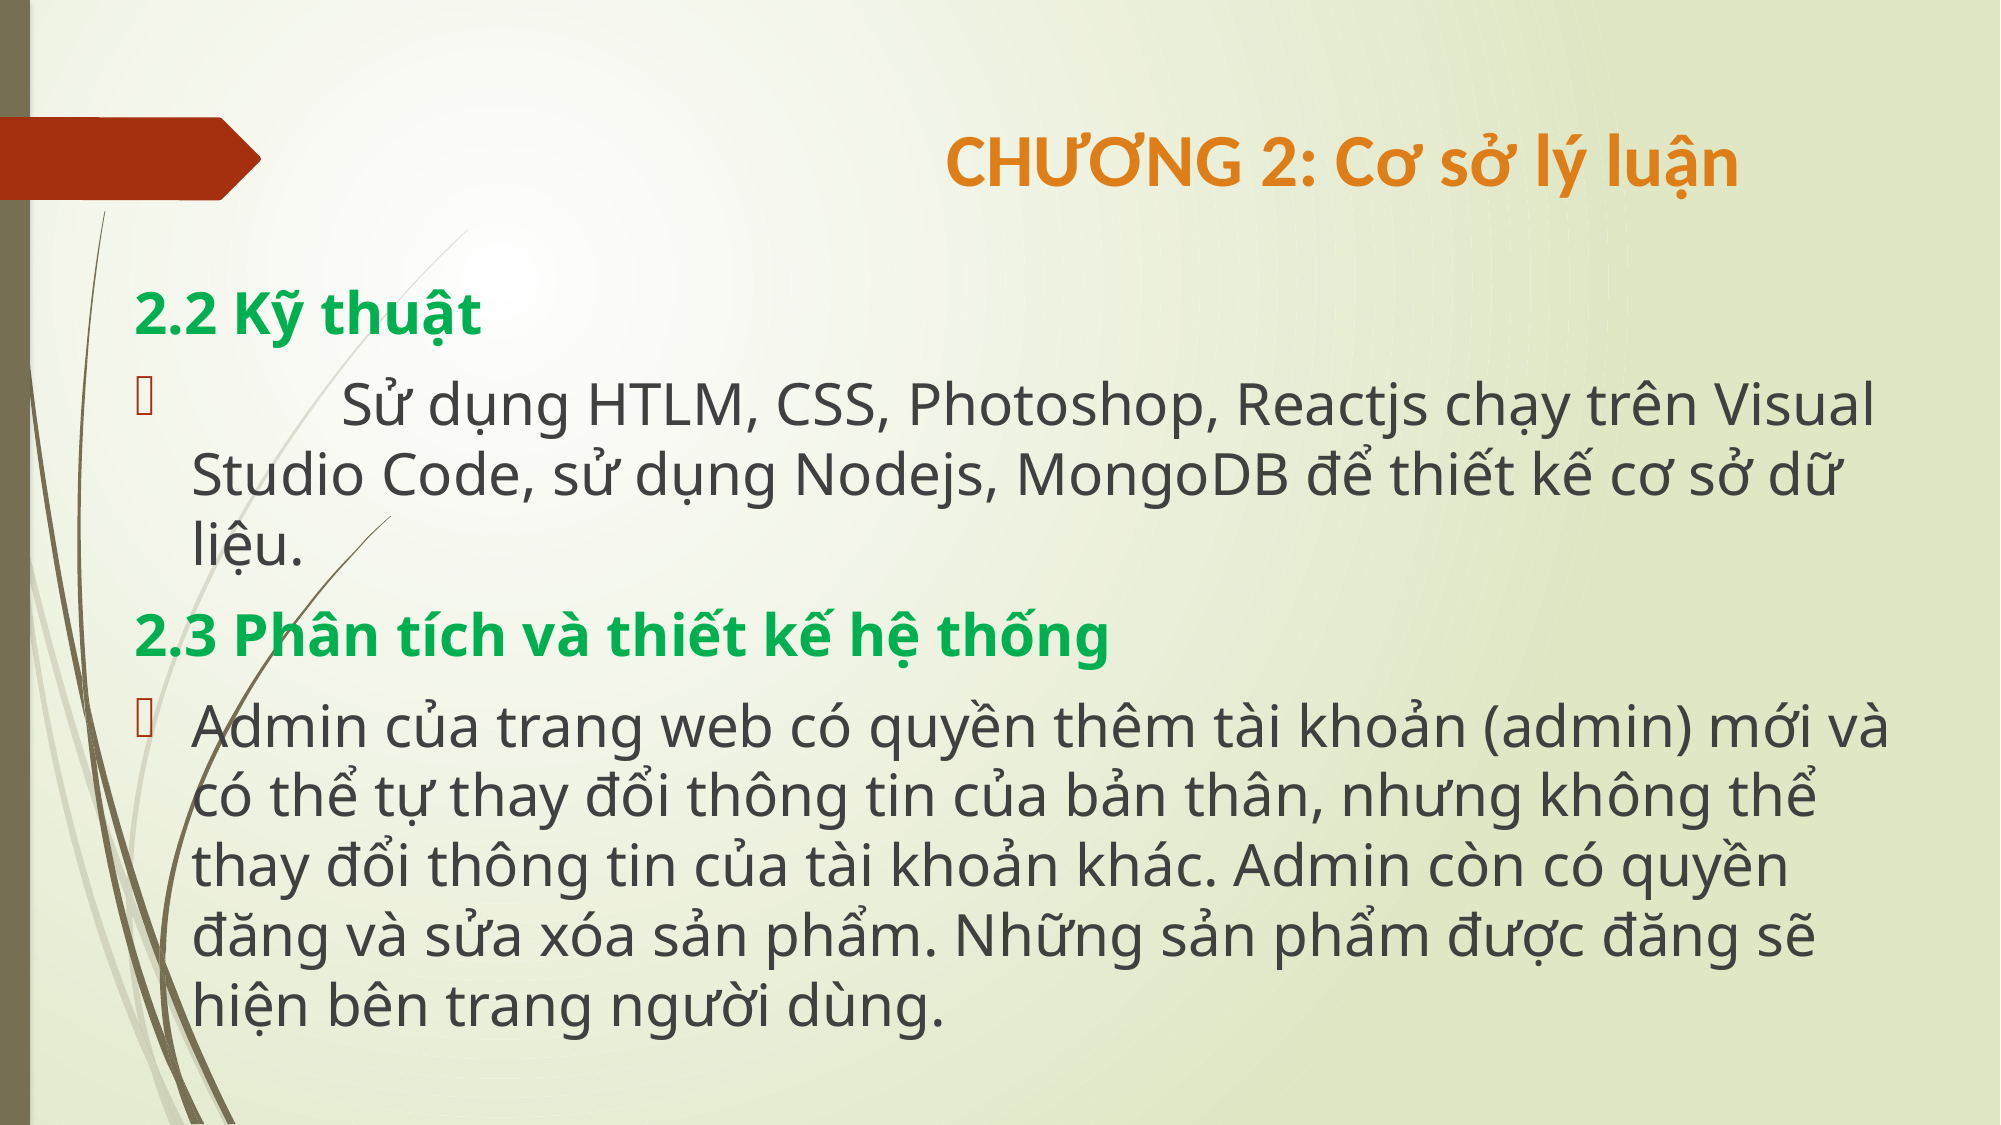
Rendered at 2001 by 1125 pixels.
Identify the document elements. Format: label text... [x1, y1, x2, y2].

list 2.2 Kỹ thuật Sử dụng HTLM, CSS, Photoshop, Reactjs chạy trên Visual Studio Code, sử dụng Nodejs, MongoDB để thiết kế cơ sở dữ liệu. 2.3 Phân tích và thiết kế hệ thống Admin của trang web có quyền thêm tài khoản (admin) mới và có thể tự thay đổi thông tin của bản thân, nhưng không thể thay đổi thông tin của tài khoản khác. Admin còn có quyền đăng và sửa xóa sản phẩm. Những sản phẩm được đăng sẽ hiện bên trang người dùng. [119, 268, 1924, 1049]
title CHƯƠNG 2: Cơ sở lý luận [763, 103, 1924, 268]
